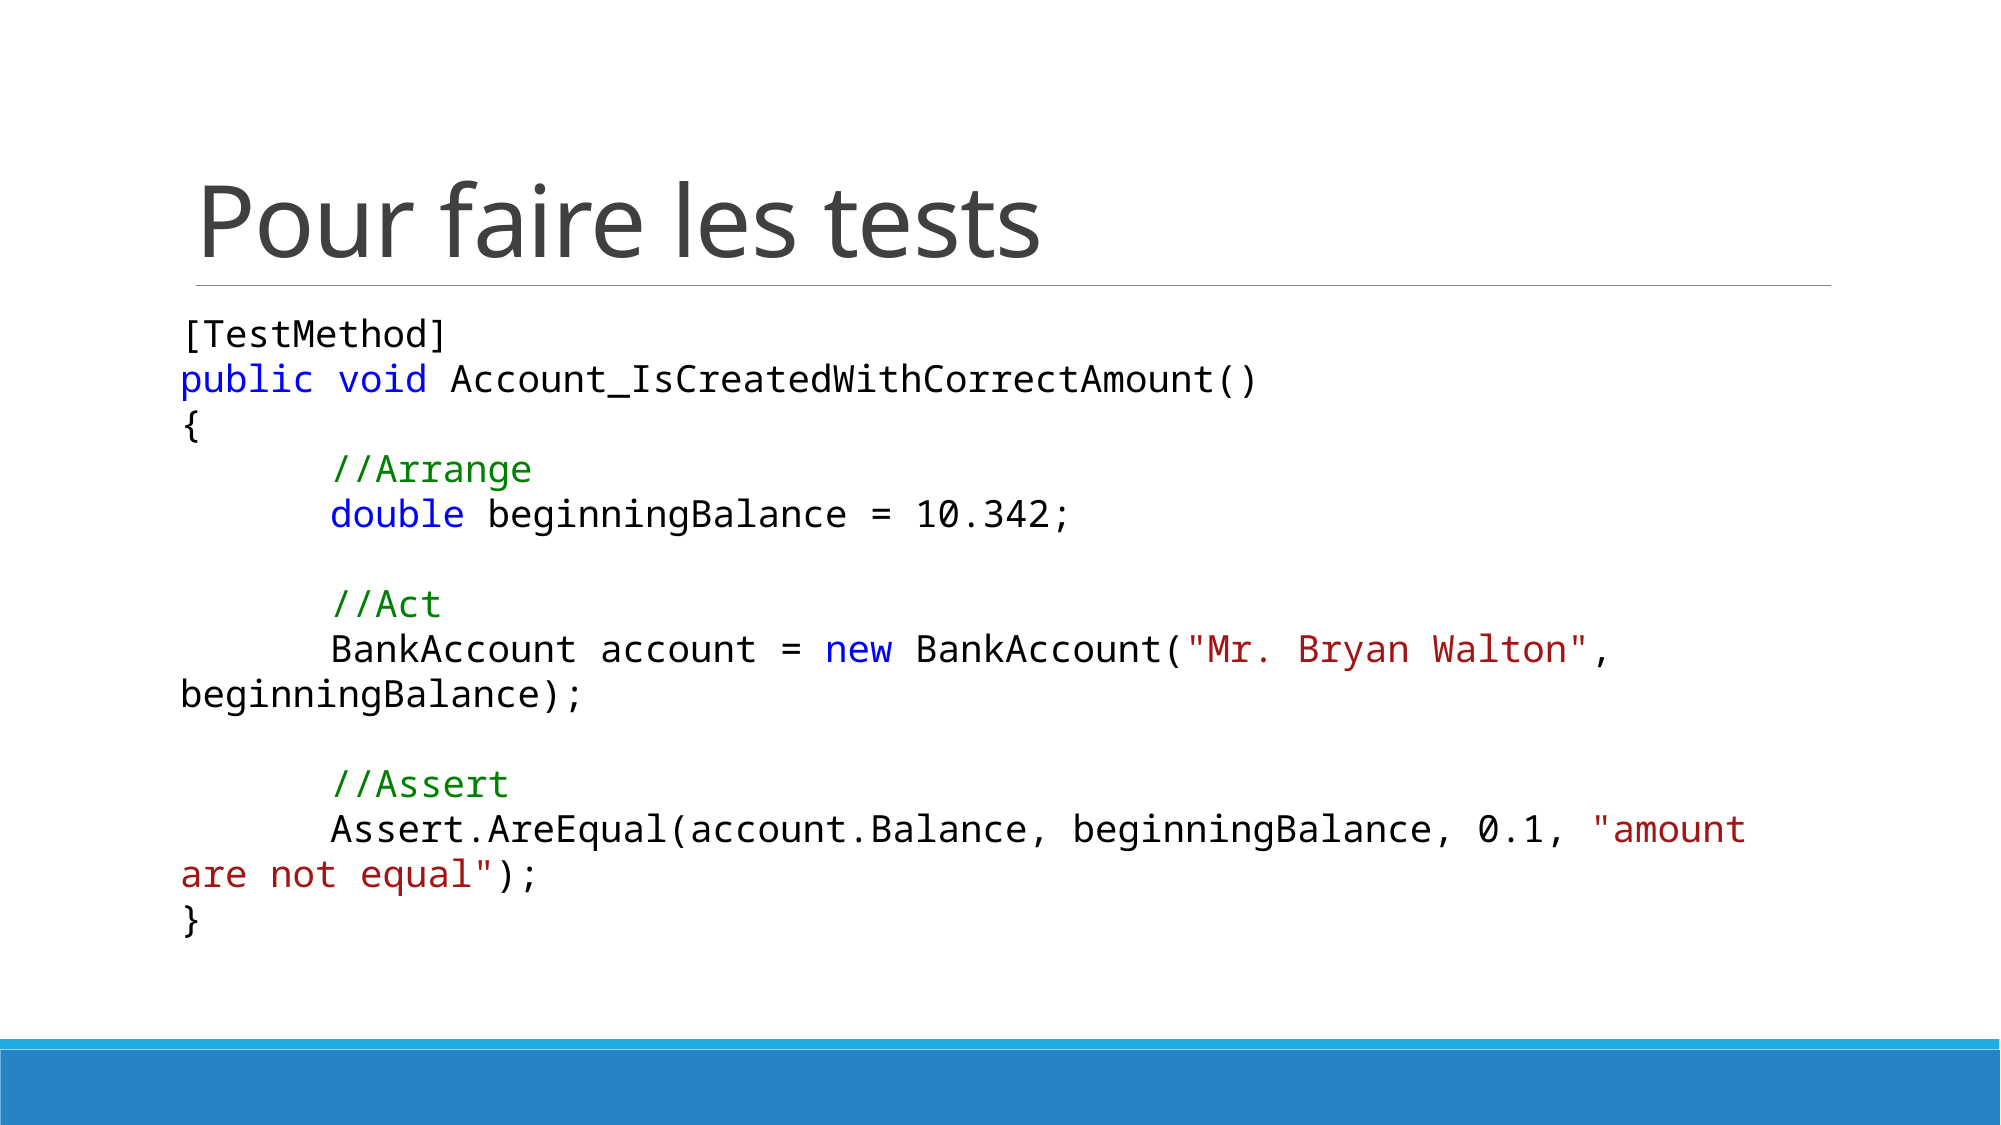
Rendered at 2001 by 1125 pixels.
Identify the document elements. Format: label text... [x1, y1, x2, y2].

list [TestMethod] public void Account_IsCreatedWithCorrectAmount() { //Arrange double beginningBalance = 10.342; //Act BankAccount account = new BankAccount("Mr. Bryan Walton", beginningBalance); //Assert Assert.AreEqual(account.Balance, beginningBalance, 0.1, "amount are not equal"); } [180, 302, 1830, 963]
title Pour faire les tests [180, 47, 1830, 285]
